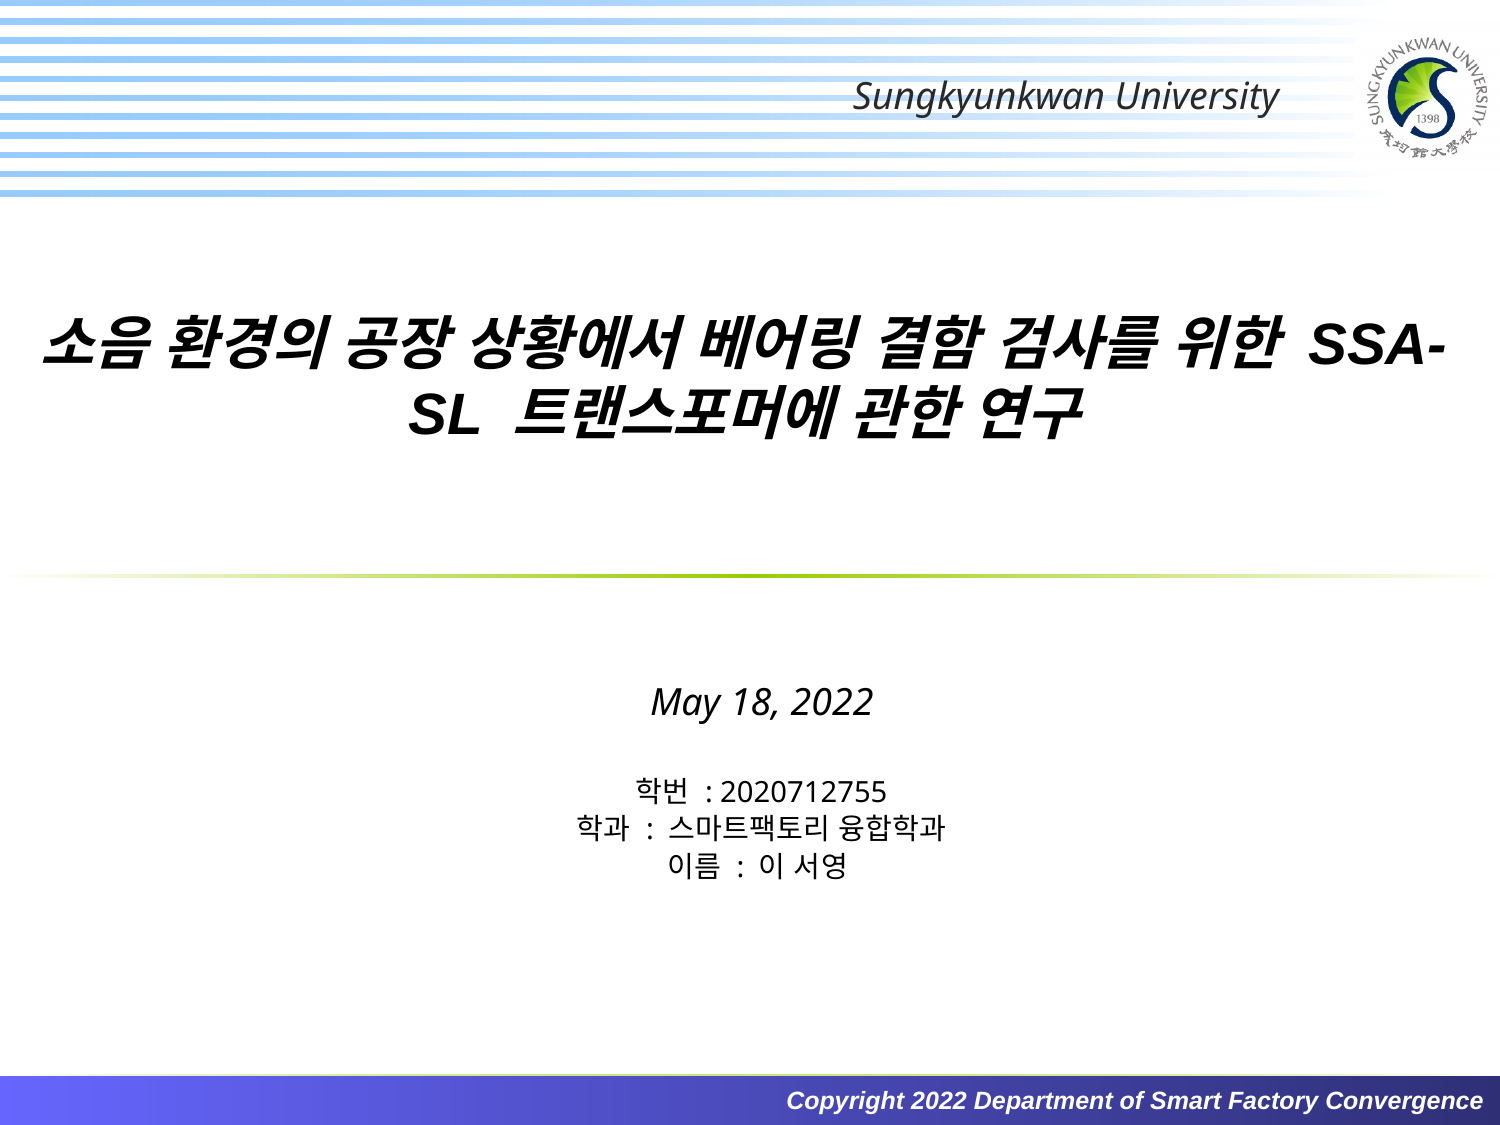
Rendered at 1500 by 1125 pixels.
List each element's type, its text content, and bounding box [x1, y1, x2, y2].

subtitle May 18, 2022 학번 : 2020712755 학과 : 스마트팩토리 융합학과 이름 : 이 서영 [88, 633, 1436, 988]
picture [1353, 22, 1500, 173]
text_box 소음 환경의 공장 상황에서 베어링 결함 검사를 위한 SSA-SL 트랜스포머에 관한 연구 [0, 255, 1494, 497]
